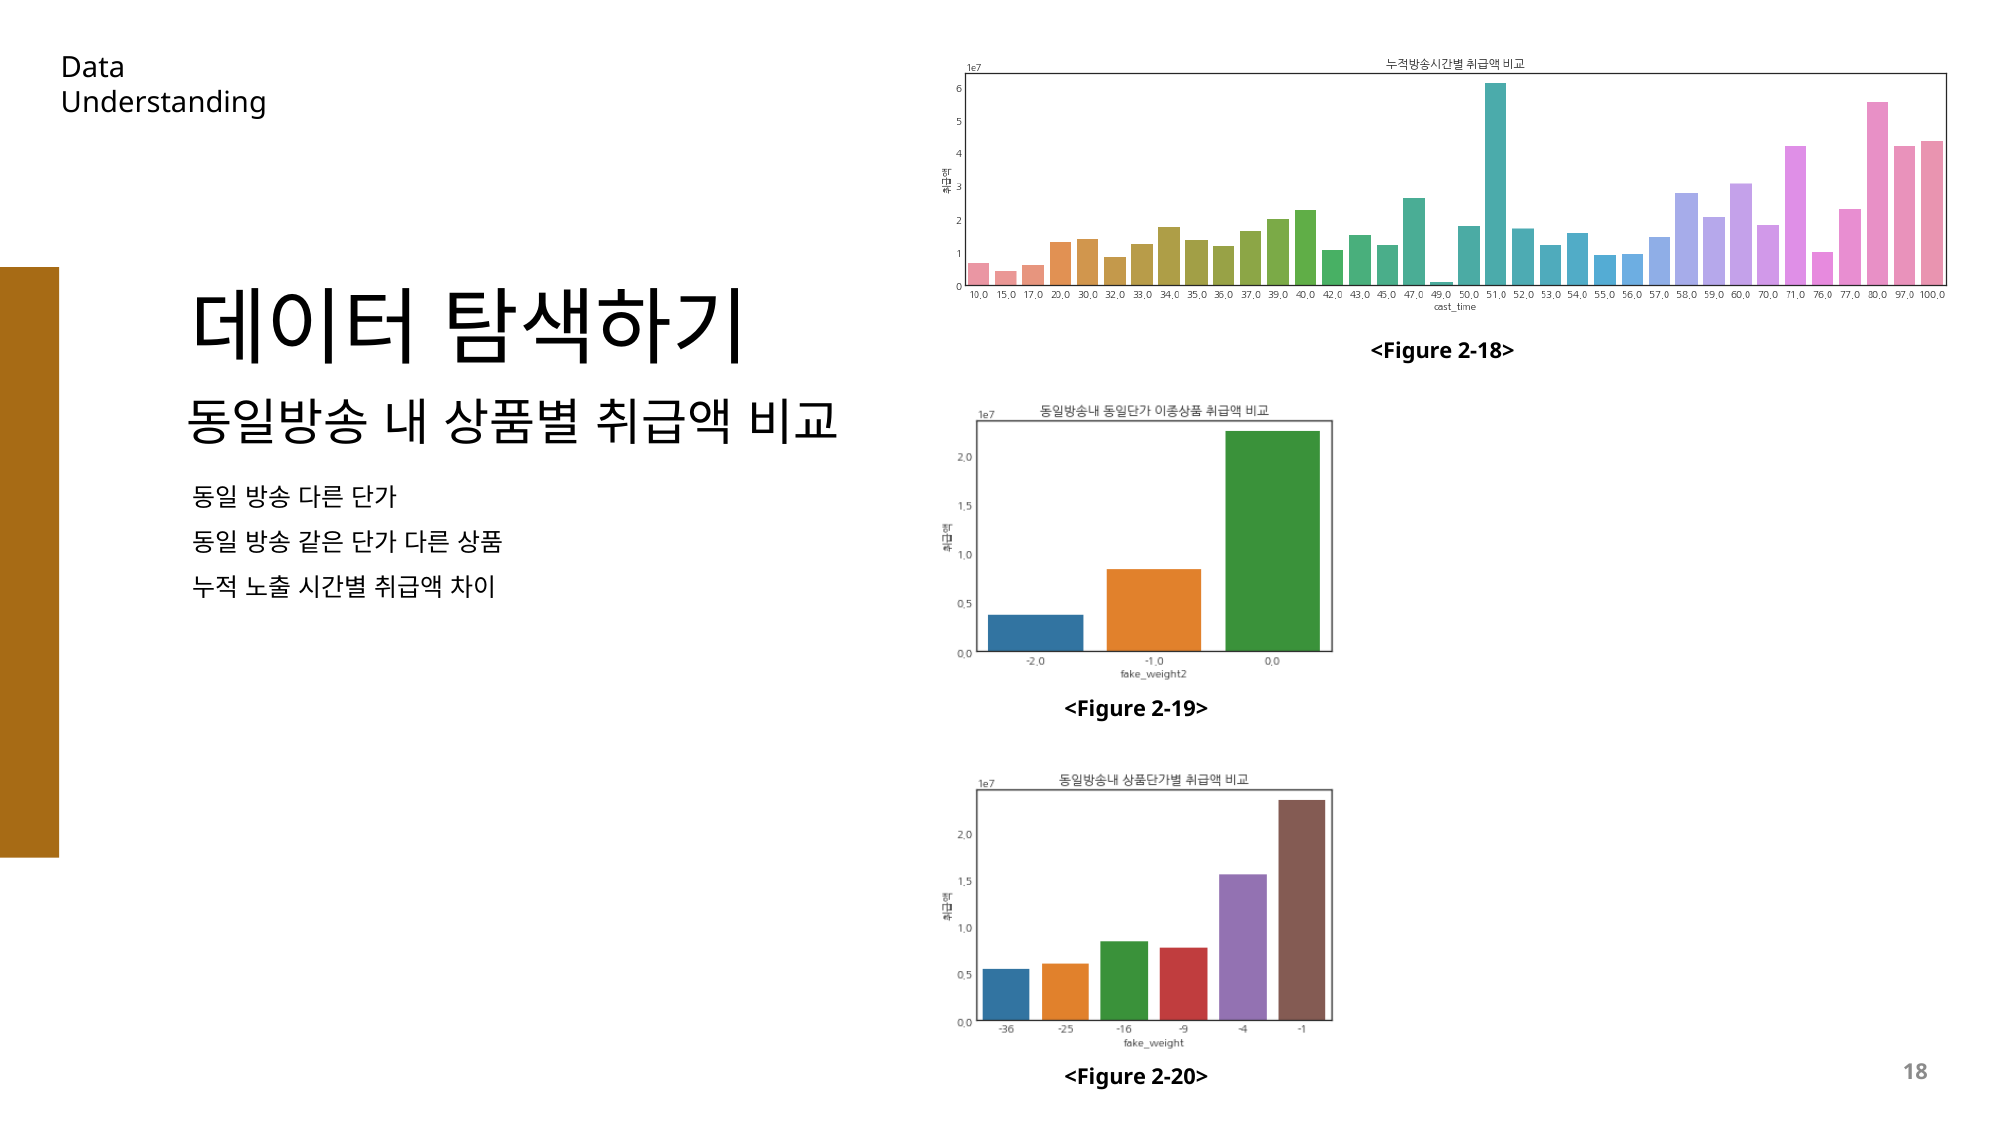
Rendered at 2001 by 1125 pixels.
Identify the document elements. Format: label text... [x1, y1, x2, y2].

text_box [0, 266, 60, 859]
text_box <Figure 2-18> [1355, 317, 1530, 371]
text_box 동일방송 내 상품별 취급액 비교 [171, 383, 855, 458]
text_box <Figure 2-20> [1049, 1055, 1224, 1097]
text_box Data Understanding [45, 40, 282, 126]
text_box <Figure 2-19> [1049, 686, 1224, 729]
picture [934, 51, 1951, 317]
text_box 동일 방송 다른 단가 동일 방송 같은 단가 다른 상품 누적 노출 시간별 취급액 차이 [177, 459, 519, 609]
text_box 데이터 탐색하기 [175, 267, 764, 382]
picture [934, 766, 1339, 1055]
picture [934, 397, 1339, 686]
slide_number 18 [1492, 1042, 1943, 1103]
